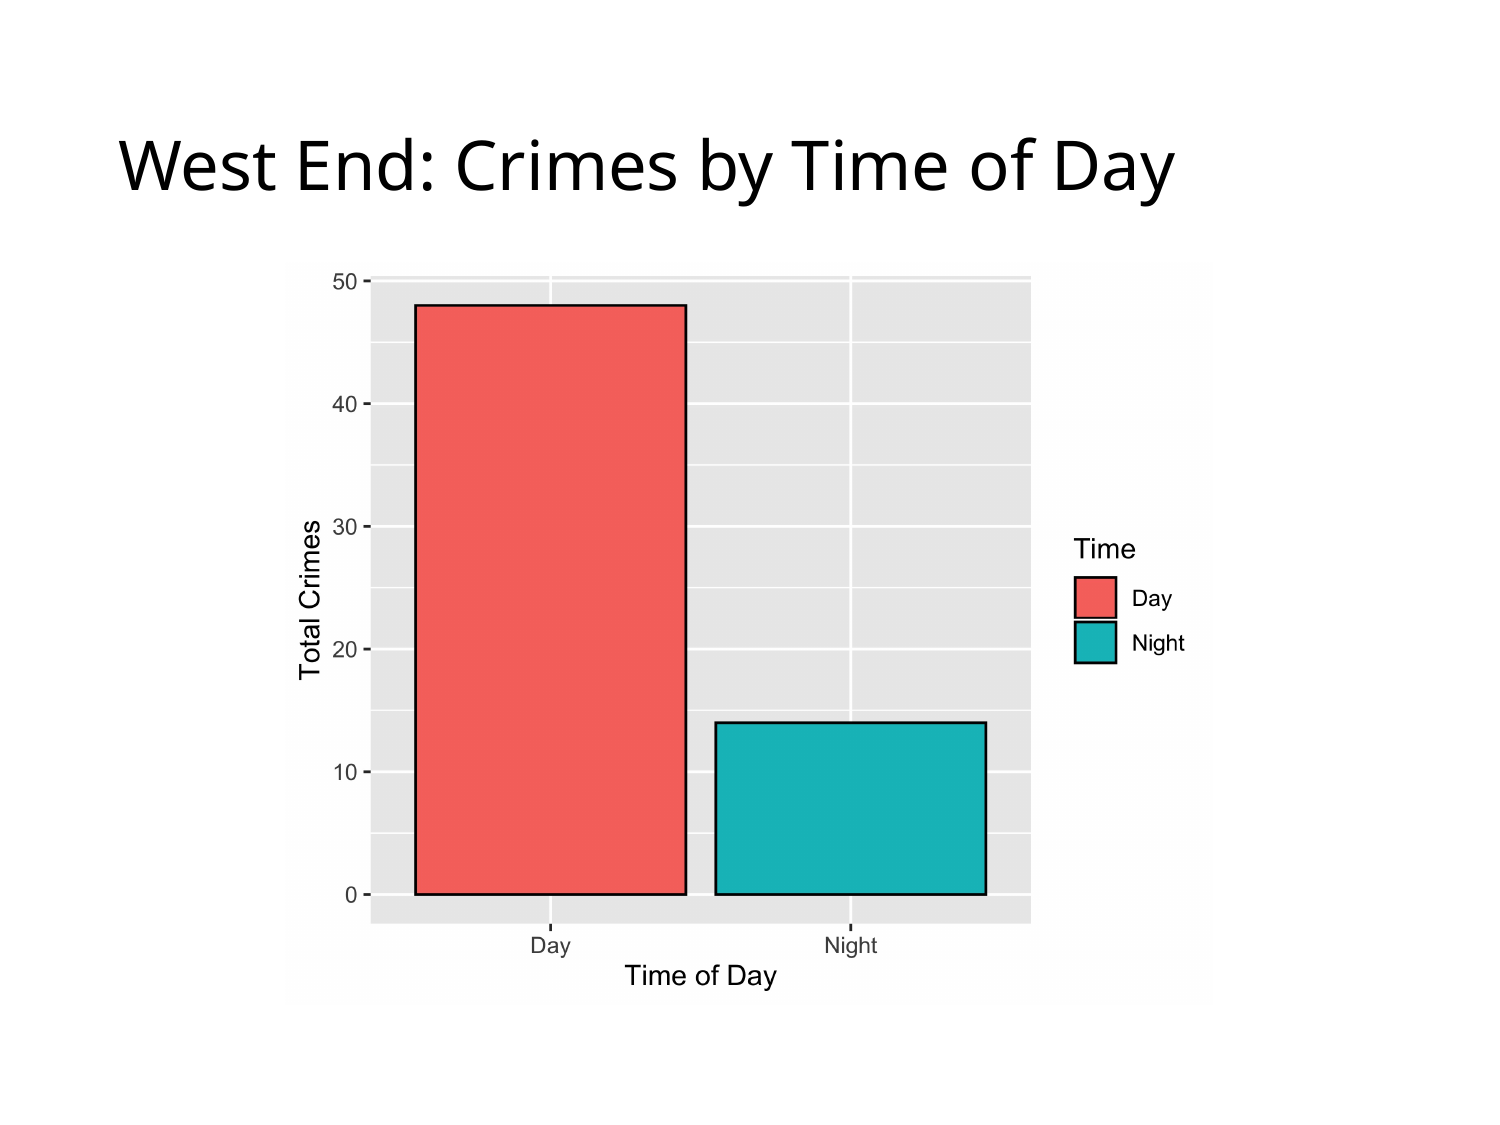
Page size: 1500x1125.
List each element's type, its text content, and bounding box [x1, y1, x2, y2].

picture [285, 262, 1213, 1005]
title West End: Crimes by Time of Day [103, 59, 1397, 278]
